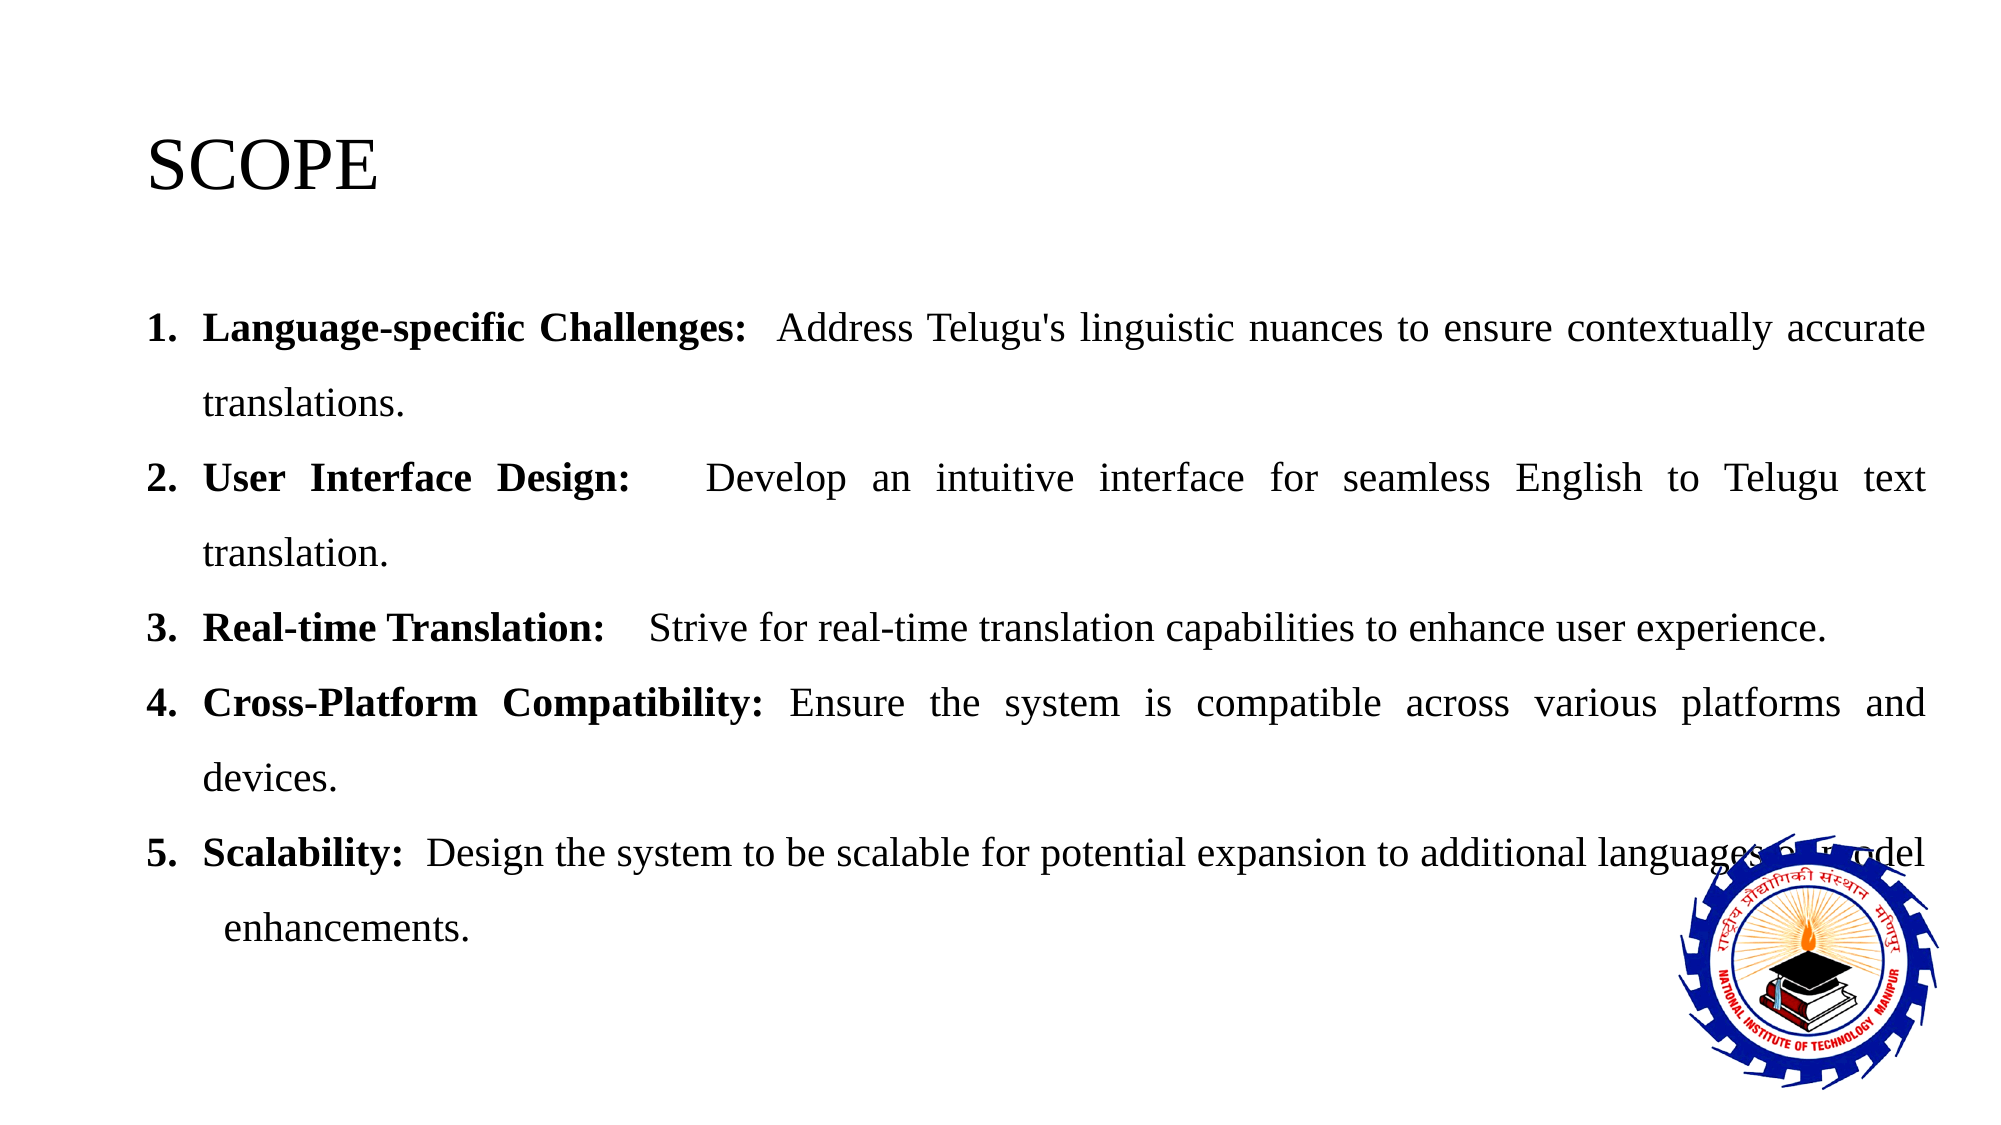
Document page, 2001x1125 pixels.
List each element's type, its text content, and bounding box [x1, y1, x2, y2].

text_box Language-specific Challenges: Address Telugu's linguistic nuances to ensure contextually accurate translations. User Interface Design: Develop an intuitive interface for seamless English to Telugu text translation. Real-time Translation: Strive for real-time translation capabilities to enhance user experience. Cross-Platform Compatibility: Ensure the system is compatible across various platforms and devices. Scalability: Design the system to be scalable for potential expansion to additional languages or model enhancements. [131, 267, 1942, 1048]
text_box SCOPE [131, 106, 637, 212]
picture [1673, 826, 1943, 1095]
